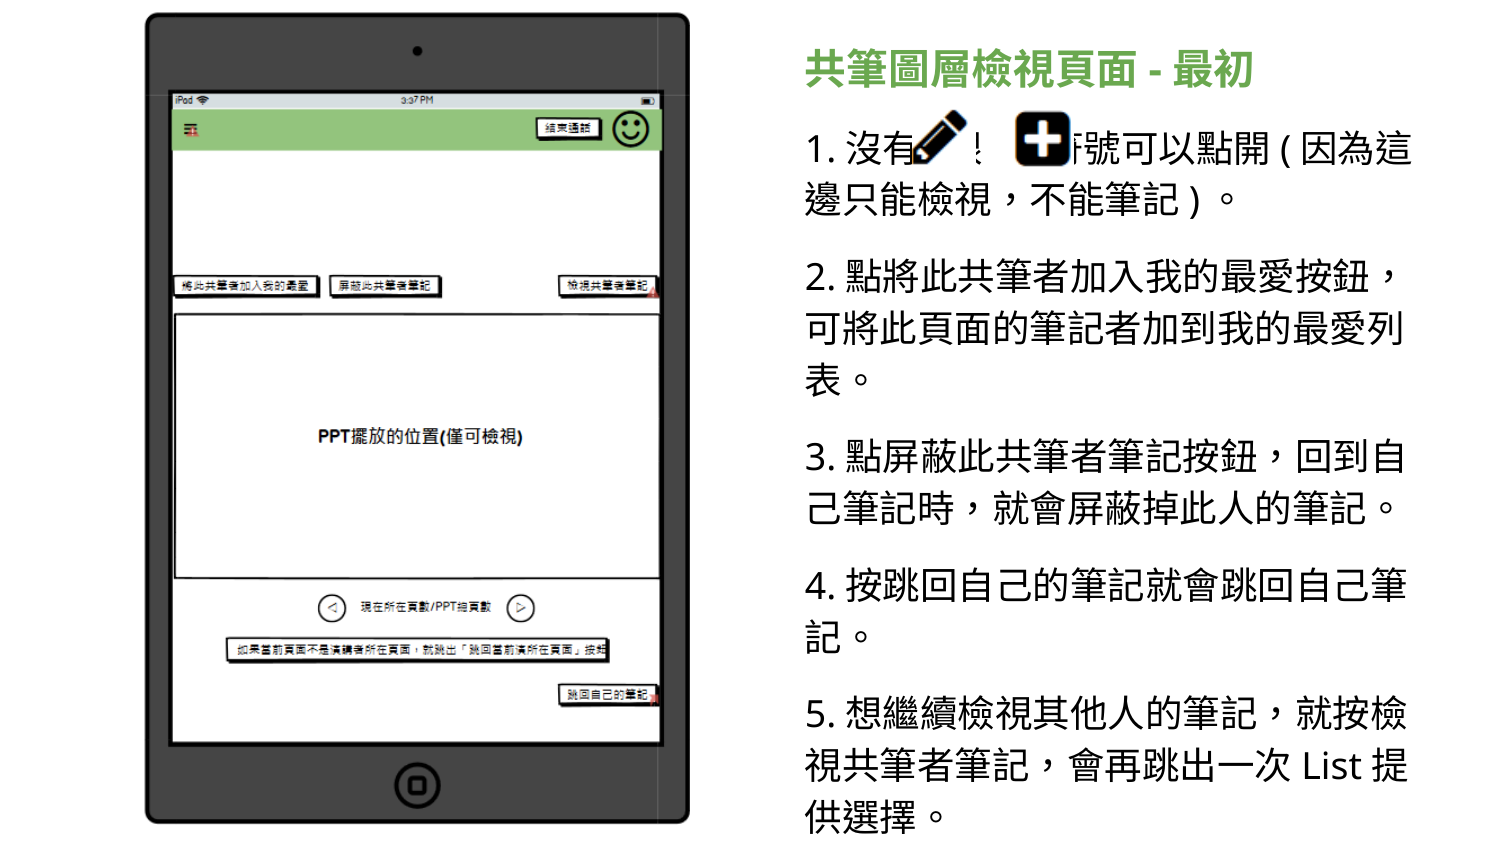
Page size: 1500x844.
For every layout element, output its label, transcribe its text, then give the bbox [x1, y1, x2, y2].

list 共筆圖層檢視頁面-最初 1.沒有 跟 的符號可以點開(因為這邊只能檢視，不能筆記)。 2.點將此共筆者加入我的最愛按鈕，可將此頁面的筆記者加到我的最愛列表。 3.點屏蔽此共筆者筆記按鈕，回到自己筆記時，就會屏蔽掉此人的筆記。 4.按跳回自己的筆記就會跳回自己筆記。 5.想繼續檢視其他人的筆記，就按檢視共筆者筆記，會再跳出一次List提供選擇。 [789, 20, 1449, 844]
picture [912, 104, 976, 167]
picture [130, 0, 709, 844]
picture [1006, 103, 1074, 168]
